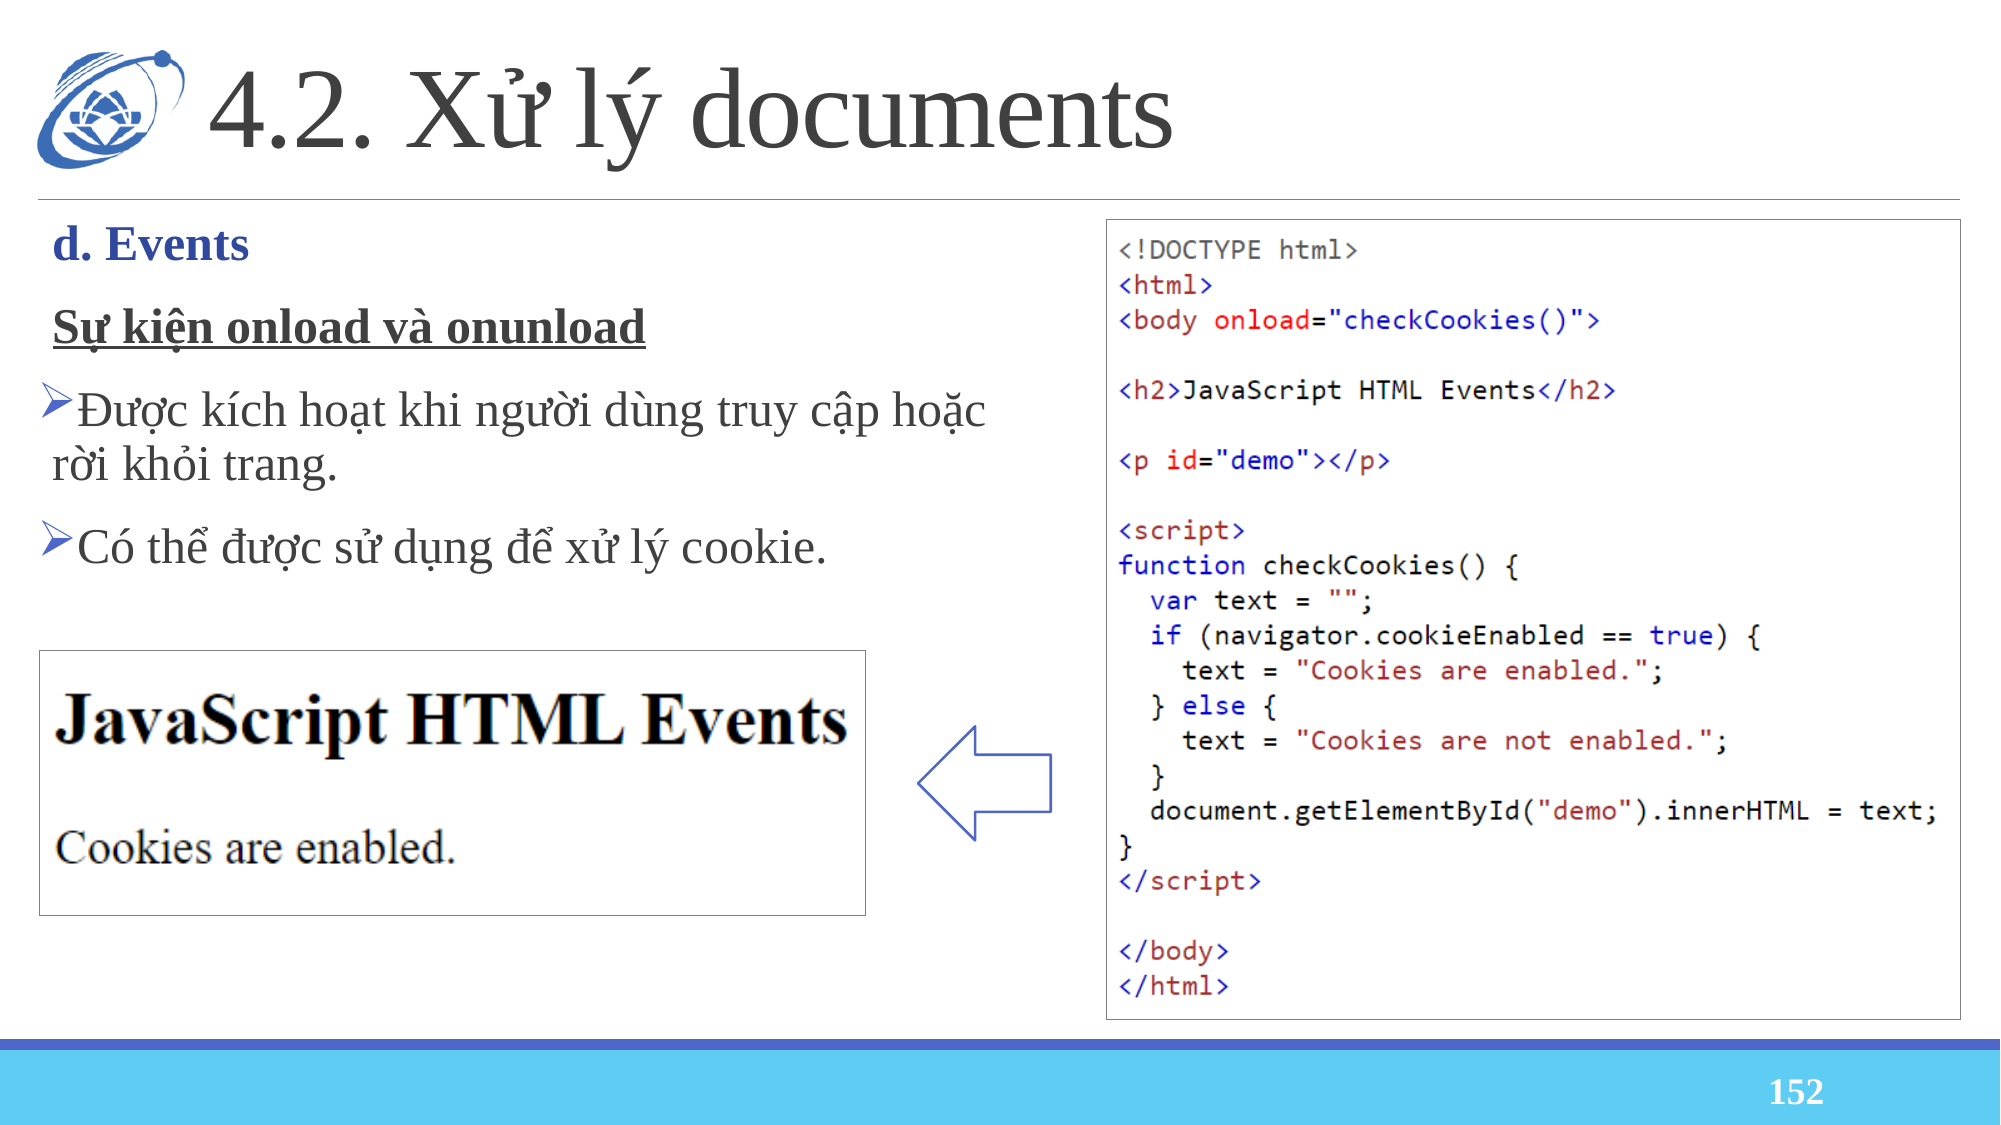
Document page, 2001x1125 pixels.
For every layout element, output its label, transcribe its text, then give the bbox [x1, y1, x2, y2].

picture [37, 34, 185, 183]
picture [38, 650, 867, 917]
text_box [917, 725, 1053, 842]
title 4.2. Xử lý documents [193, 47, 1961, 192]
slide_number 152 [1624, 1059, 1840, 1120]
list d. Events Sự kiện onload và onunload Được kích hoạt khi người dùng truy cập hoặc rời khỏi trang. Có thể được sử dụng để xử lý cookie. [37, 209, 1034, 1011]
picture [1106, 219, 1961, 1021]
